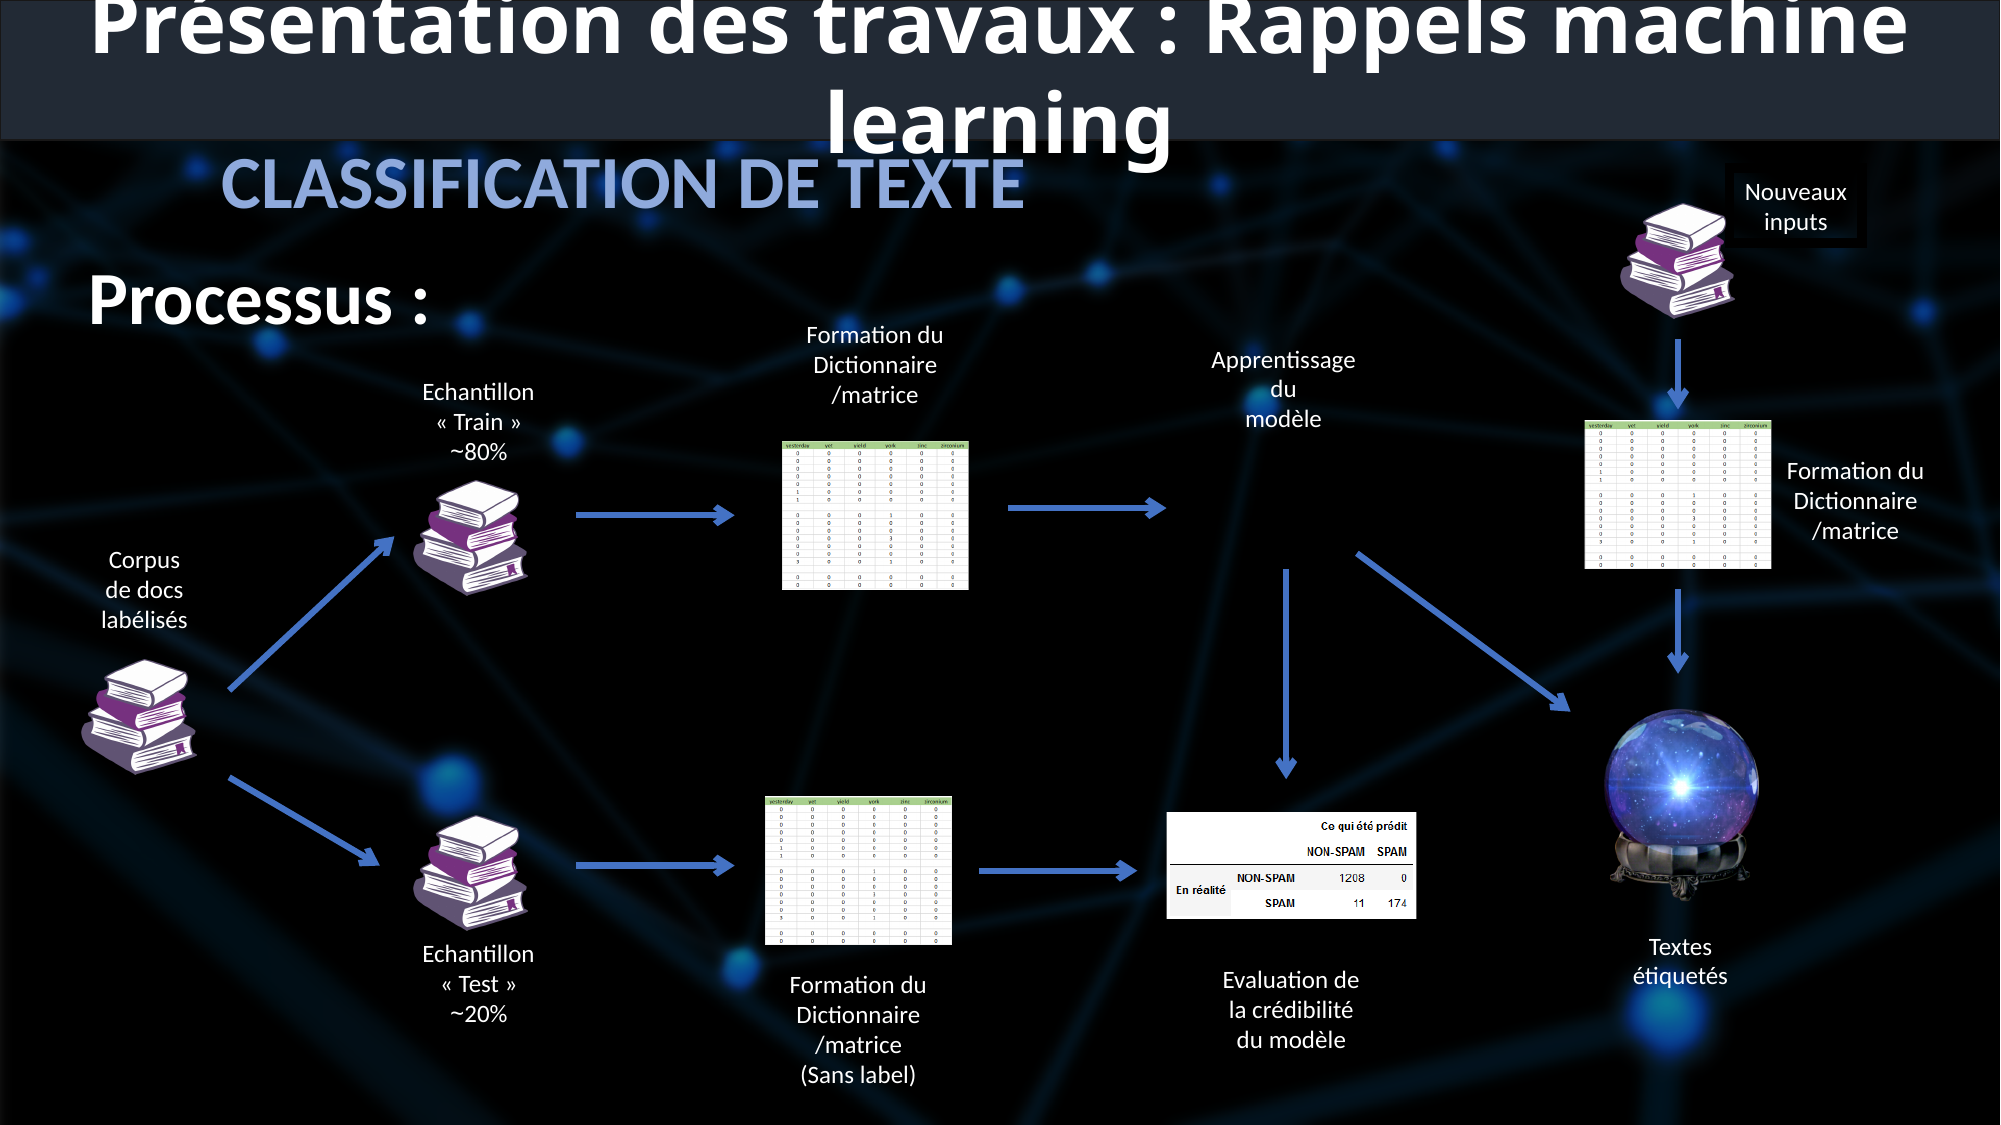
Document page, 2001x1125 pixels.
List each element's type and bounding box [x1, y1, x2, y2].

text_box [1356, 553, 1571, 712]
text_box [229, 536, 395, 691]
text_box [229, 777, 380, 866]
picture [0, 0, 2000, 1125]
